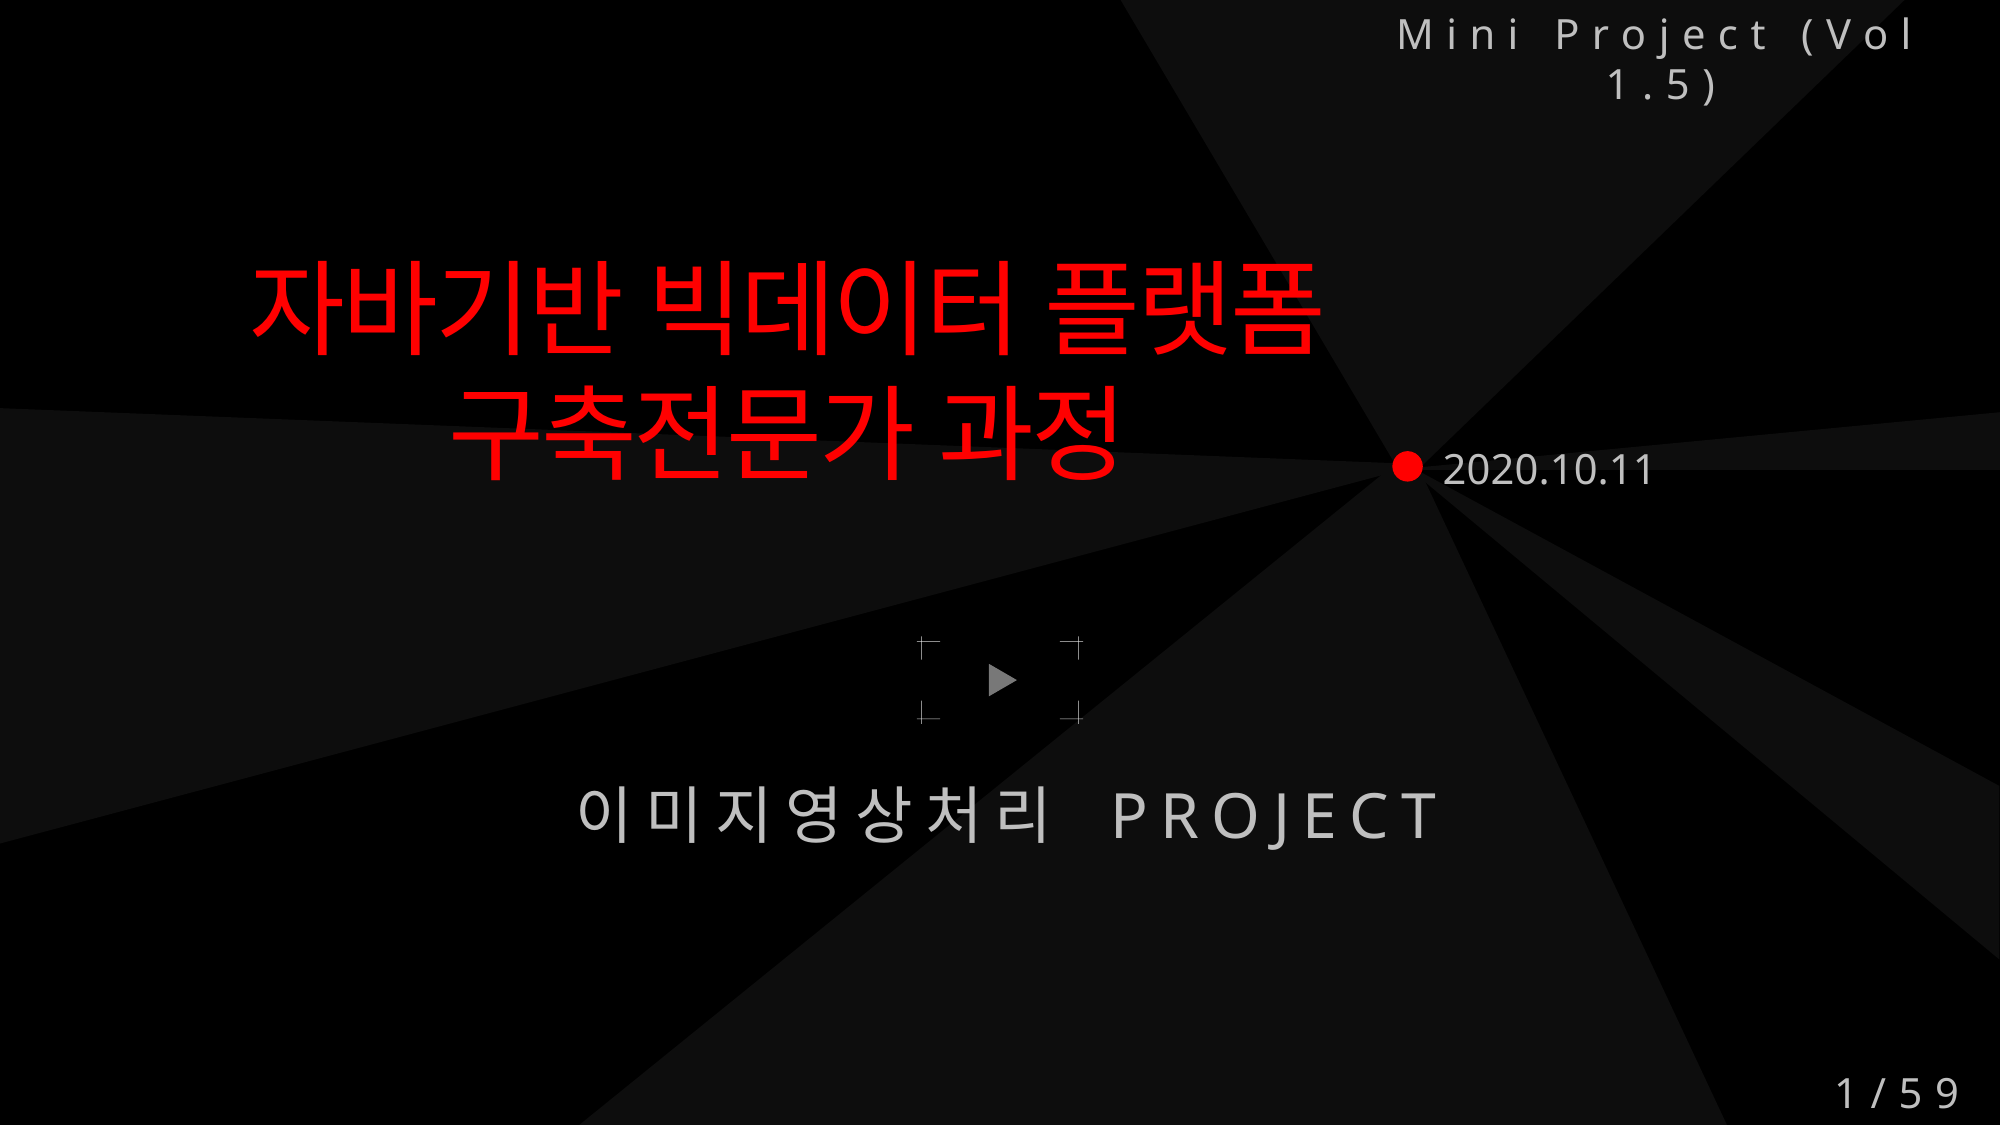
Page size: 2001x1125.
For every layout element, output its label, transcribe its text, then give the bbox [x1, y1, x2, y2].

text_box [1059, 636, 1083, 660]
text_box 1/59 [1793, 1059, 2000, 1125]
text_box 이미지영상처리 PROJECT [560, 768, 1452, 859]
text_box [987, 661, 1019, 699]
text_box Mini Project (Vol 1.5) [1320, 0, 2000, 165]
text_box 자바기반 빅데이터 플랫폼 구축전문가 과정 [234, 236, 1342, 501]
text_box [1059, 700, 1083, 724]
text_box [916, 636, 941, 660]
text_box 2020.10.11 [1427, 435, 1672, 501]
text_box [1391, 450, 1424, 483]
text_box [916, 700, 941, 724]
